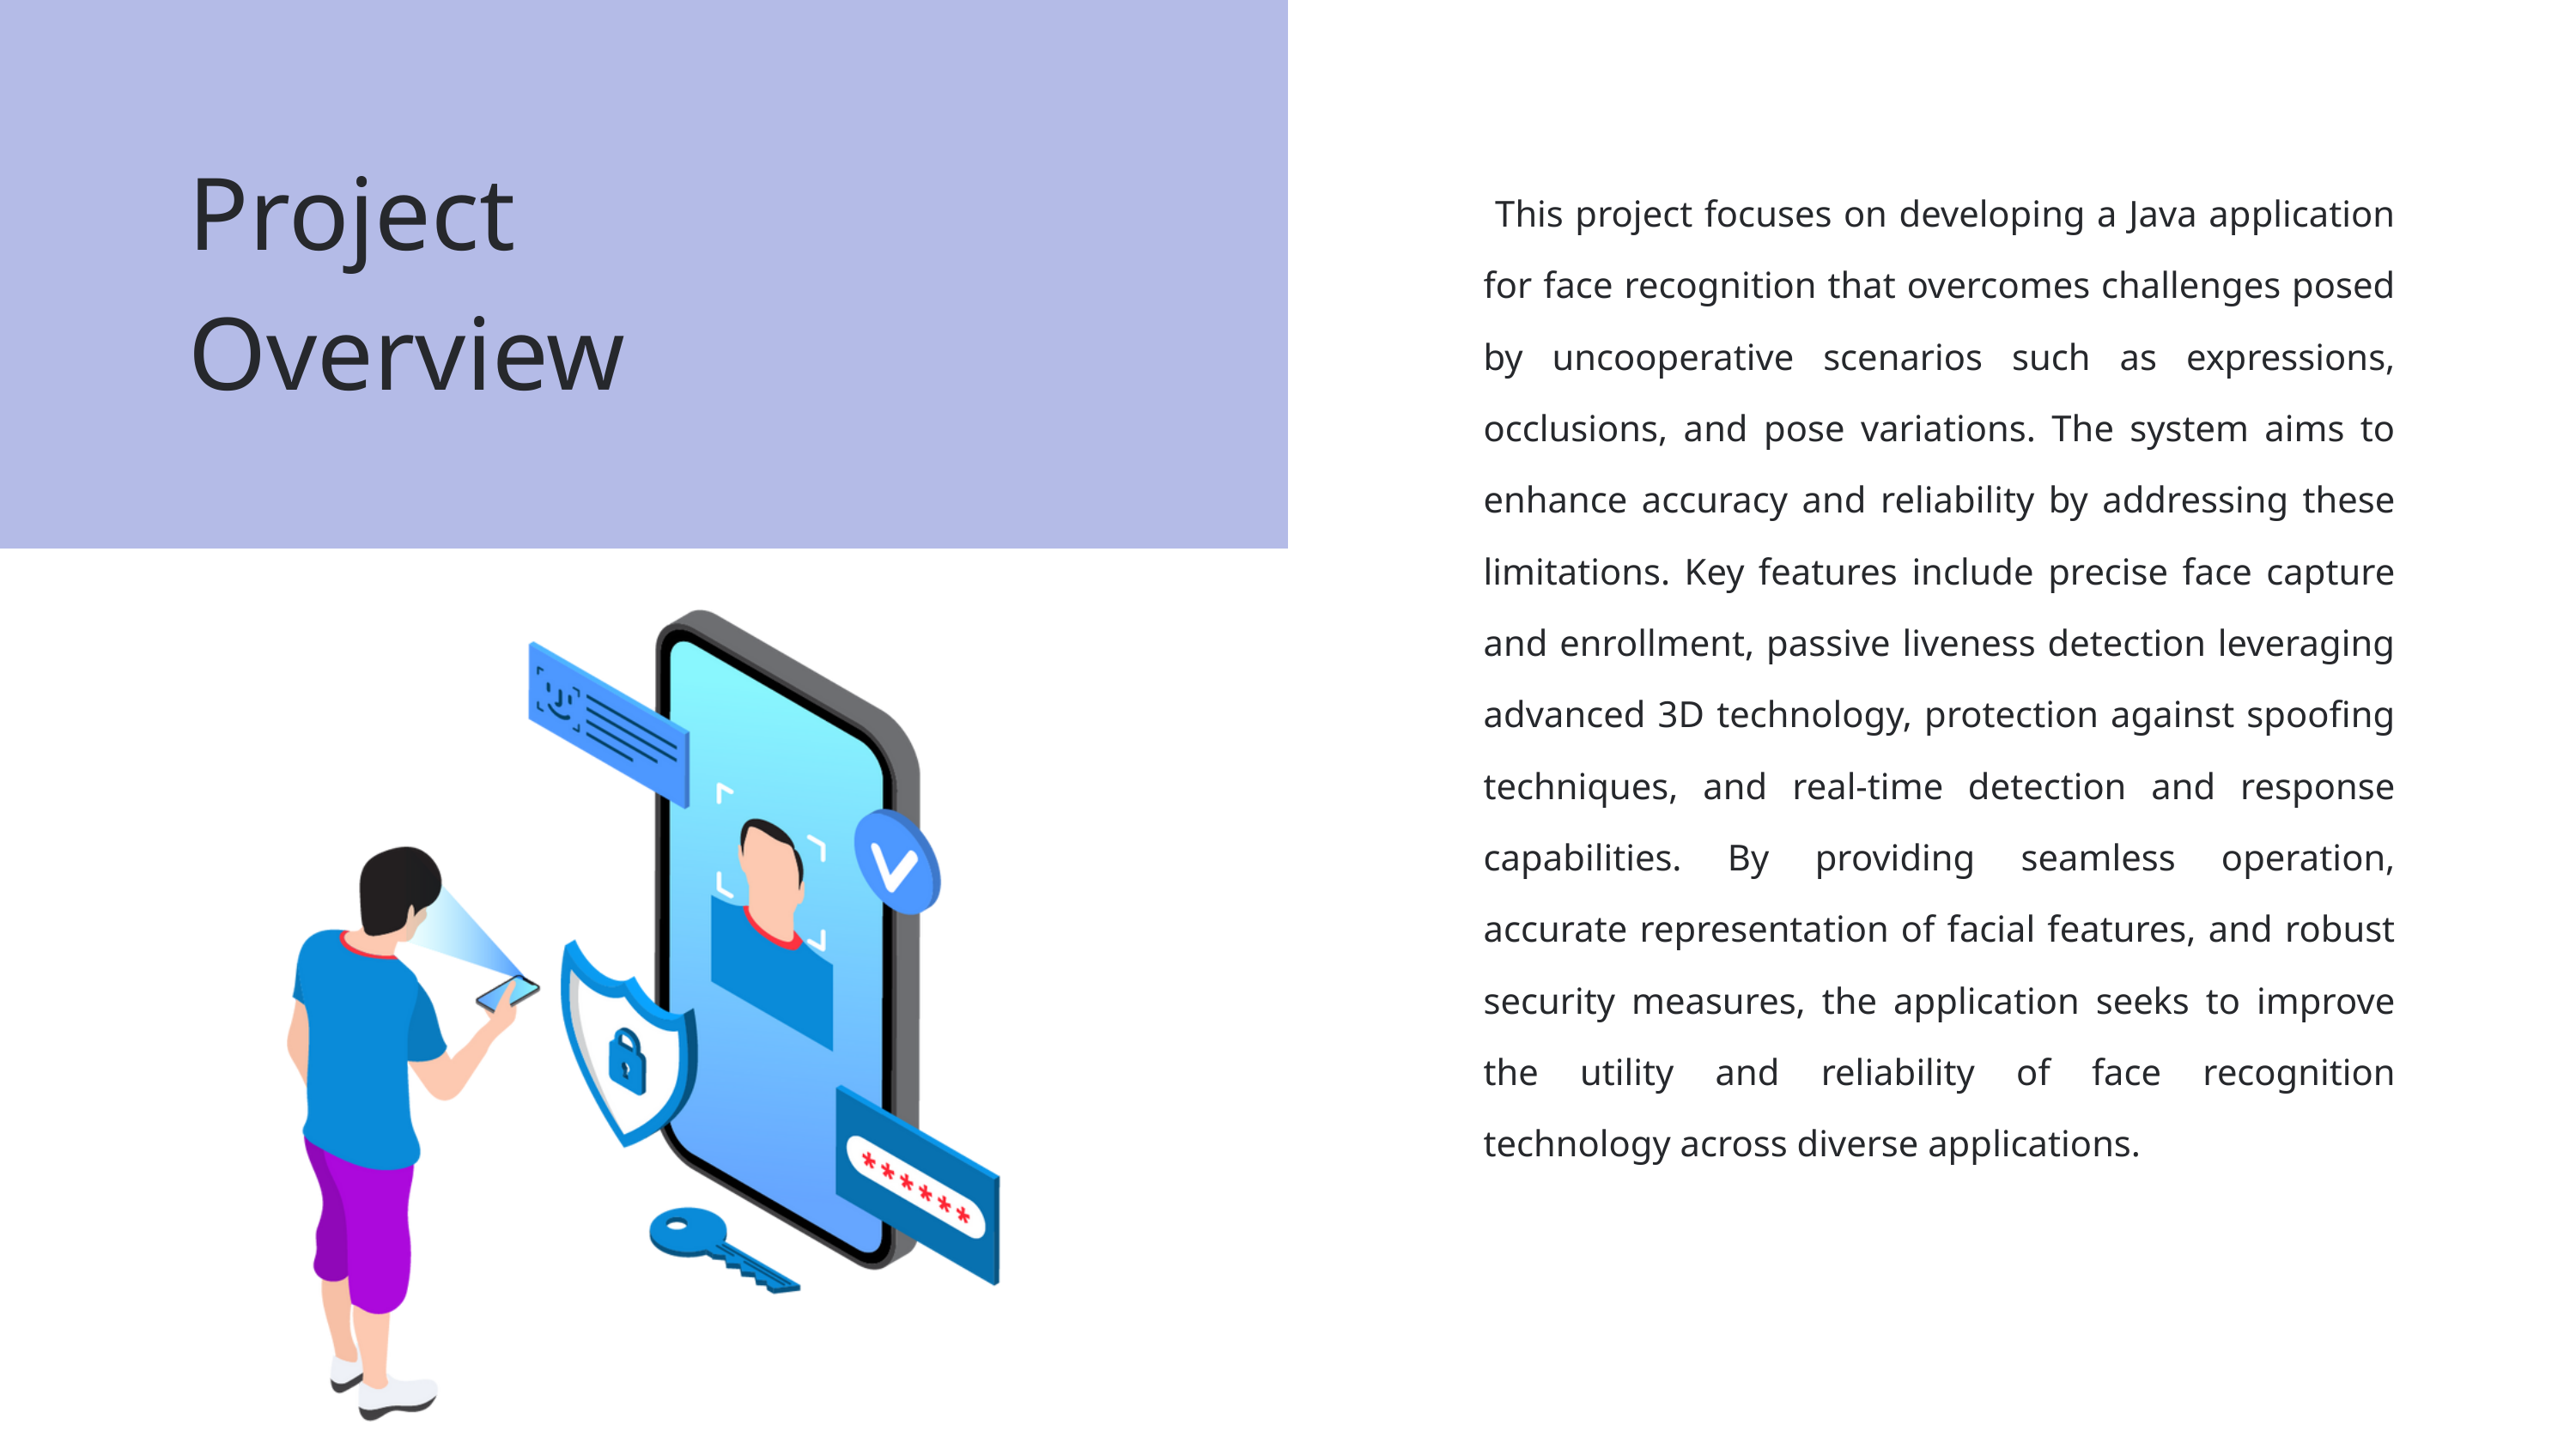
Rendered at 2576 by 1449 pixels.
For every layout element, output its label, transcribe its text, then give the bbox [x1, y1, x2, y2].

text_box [0, 0, 1289, 549]
text_box [287, 609, 1001, 1422]
text_box This project focuses on developing a Java application for face recognition that overcomes challenges posed by uncooperative scenarios such as expressions, occlusions, and pose variations. The system aims to enhance accuracy and reliability by addressing these limitations. Key features include precise face capture and enrollment, passive liveness detection leveraging advanced 3D technology, protection against spoofing techniques, and real-time detection and response capabilities. By providing seamless operation, accurate representation of facial features, and robust security measures, the application seeks to improve the utility and reliability of face recognition technology across diverse applications. [1483, 162, 2396, 1236]
